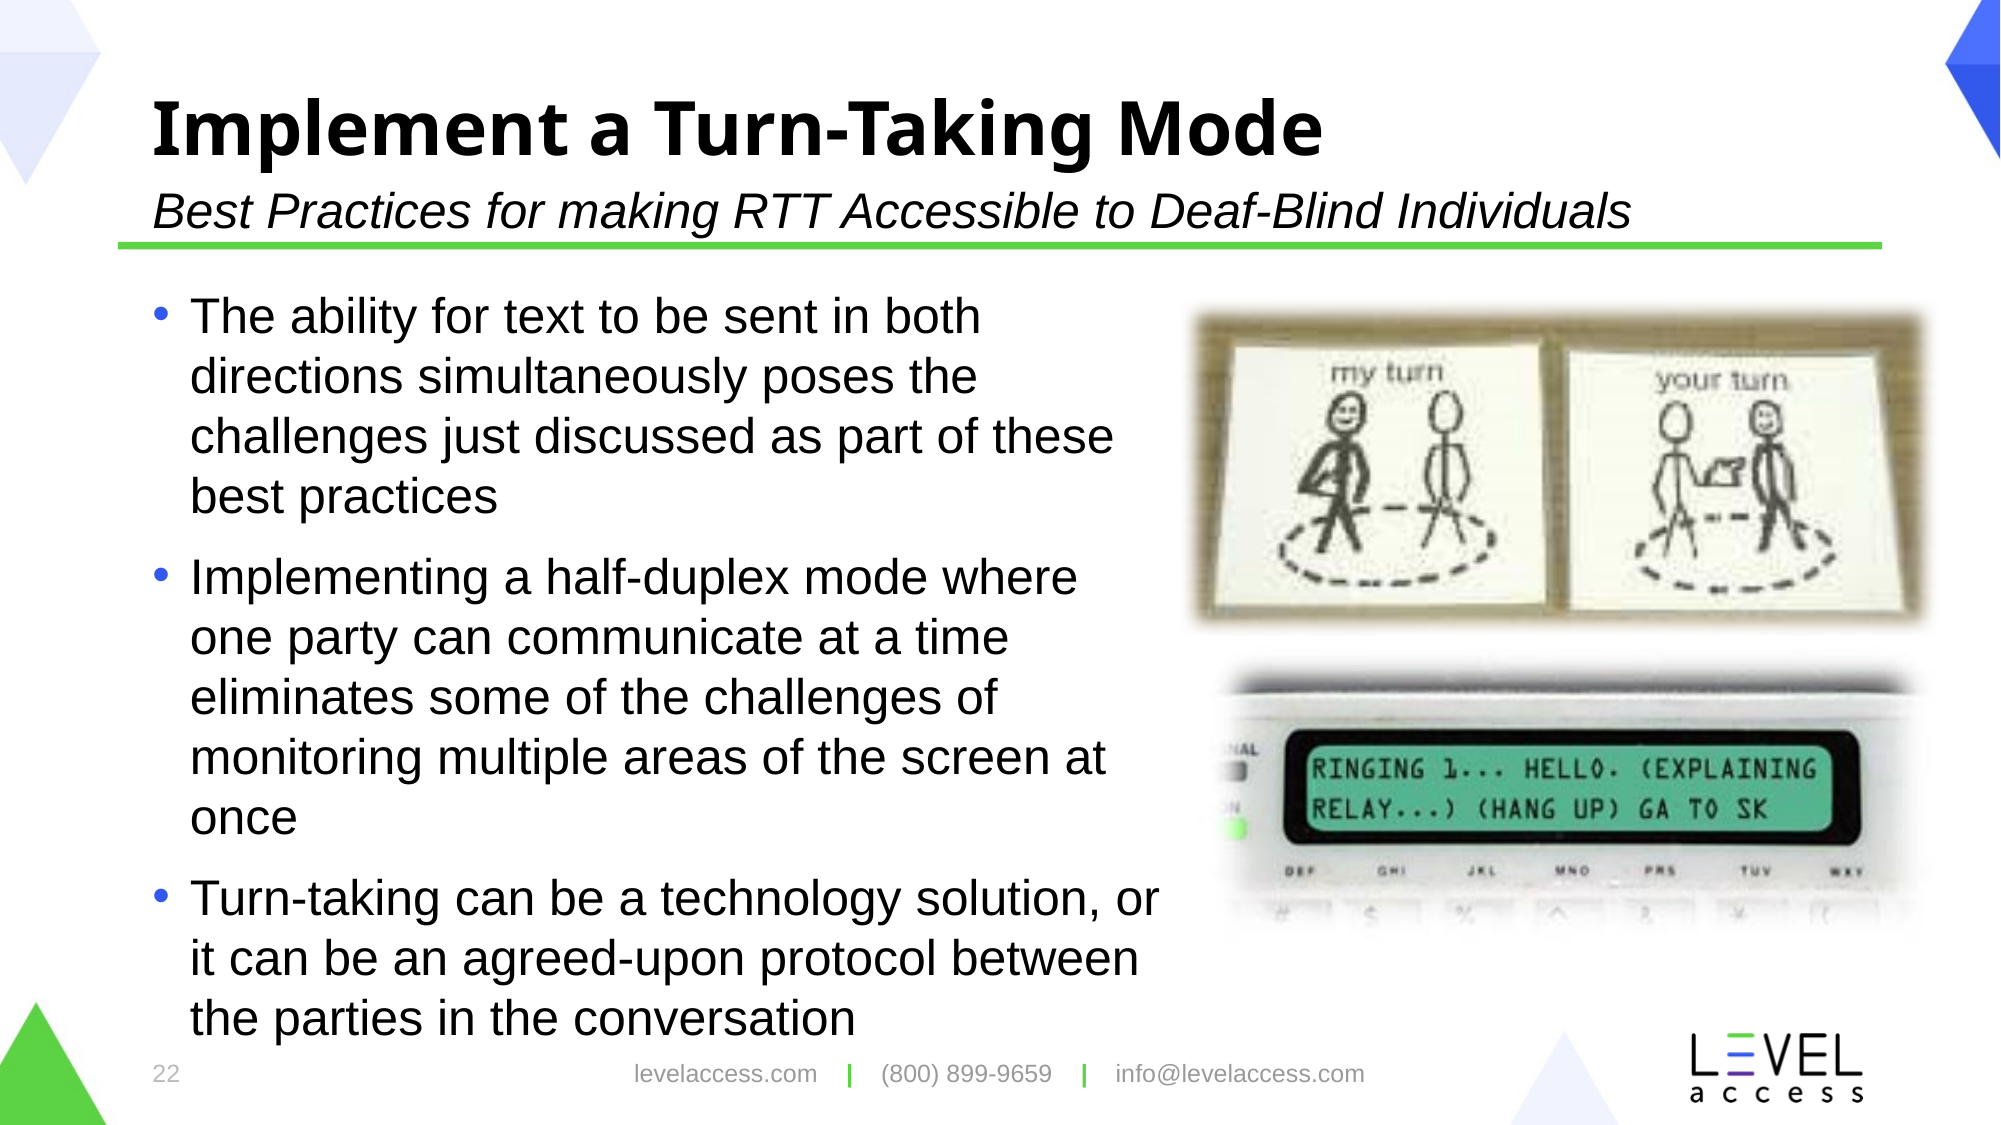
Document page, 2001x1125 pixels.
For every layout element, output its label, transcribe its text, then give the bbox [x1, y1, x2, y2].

title Implement a Turn-Taking Mode [137, 74, 1863, 180]
subtitle Best Practices for making RTT Accessible to Deaf-Blind Individuals [137, 181, 1863, 243]
list The ability for text to be sent in both directions simultaneously poses the challenges just discussed as part of these best practices Implementing a half-duplex mode where one party can communicate at a time eliminates some of the challenges of monitoring multiple areas of the screen at once Turn-taking can be a technology solution, or it can be an agreed-upon protocol between the parties in the conversation [137, 275, 1187, 1104]
slide_number 22 [137, 1042, 588, 1103]
picture [0, 0, 2001, 1125]
footer levelaccess.com | (800) 899-9659 | info@levelaccess.com [600, 1042, 1400, 1103]
